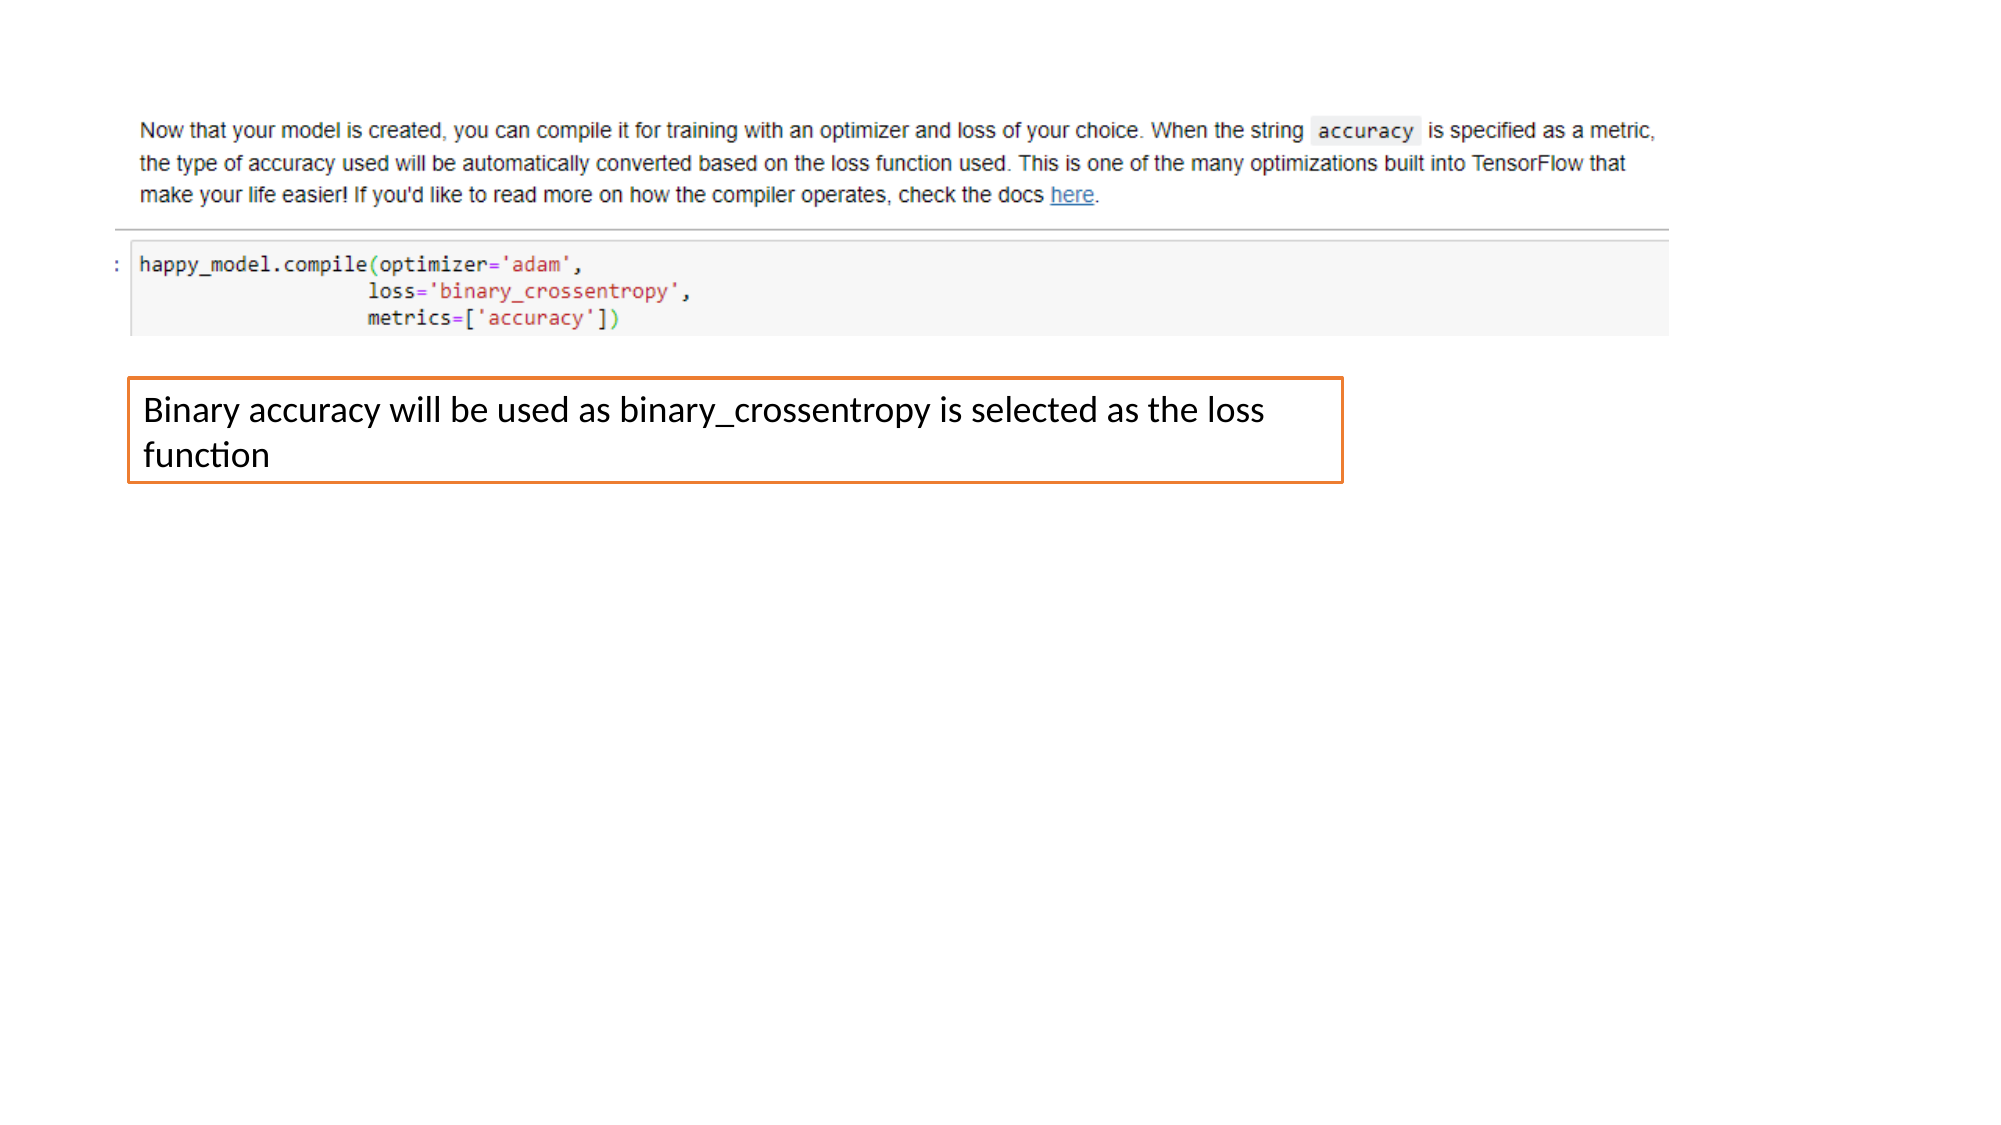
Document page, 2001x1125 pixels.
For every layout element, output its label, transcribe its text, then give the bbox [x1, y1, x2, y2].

picture [115, 102, 1669, 336]
text_box Binary accuracy will be used as binary_crossentropy is selected as the loss function [128, 378, 1343, 483]
